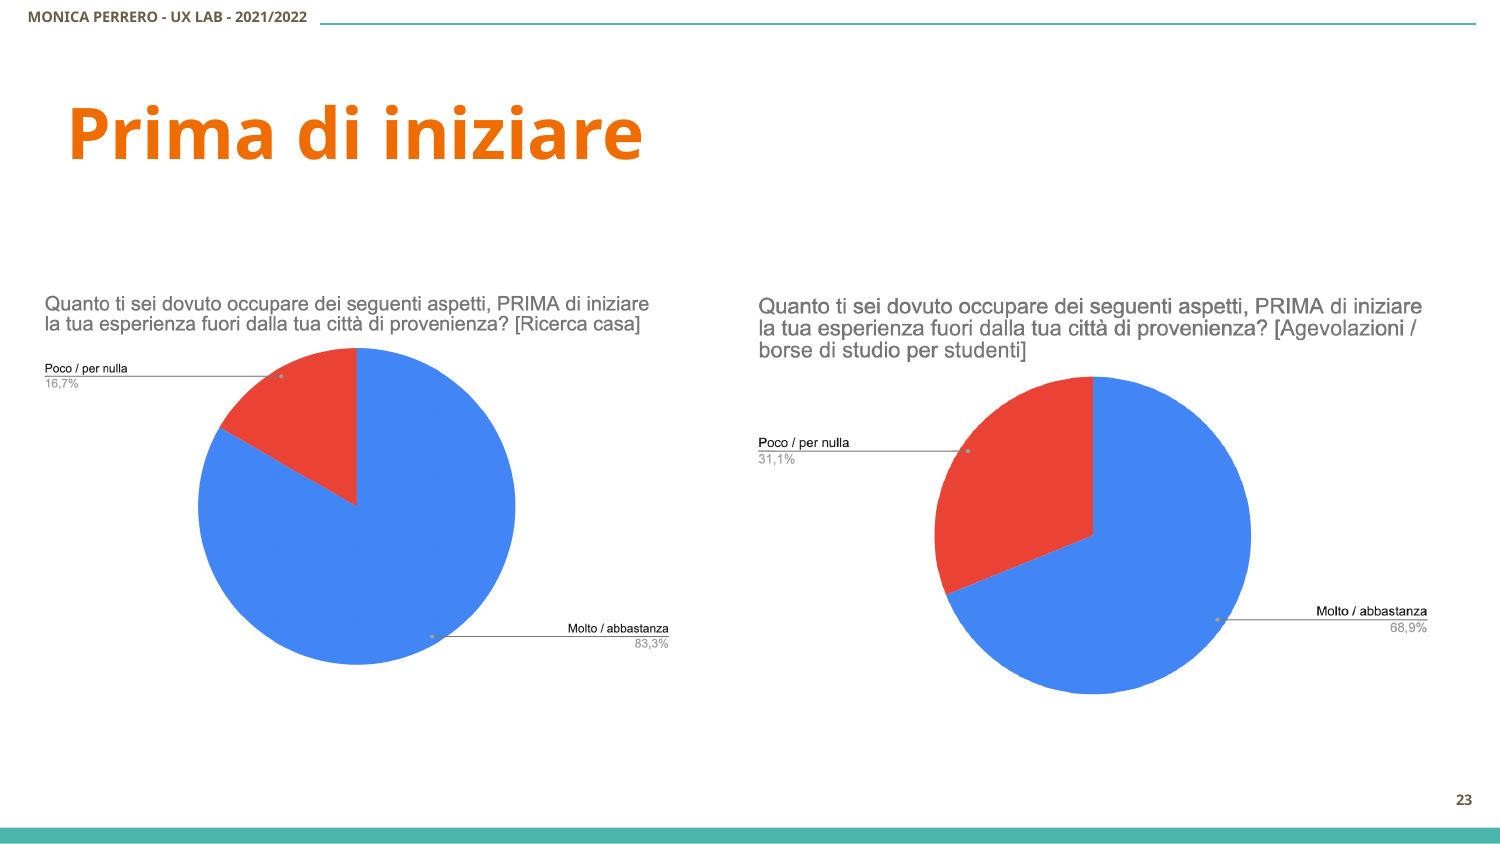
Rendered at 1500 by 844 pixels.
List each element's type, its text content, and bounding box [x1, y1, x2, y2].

picture [24, 274, 689, 686]
picture [735, 274, 1450, 716]
title Prima di iniziare [51, 72, 1449, 189]
slide_number ‹#› [1397, 768, 1488, 834]
